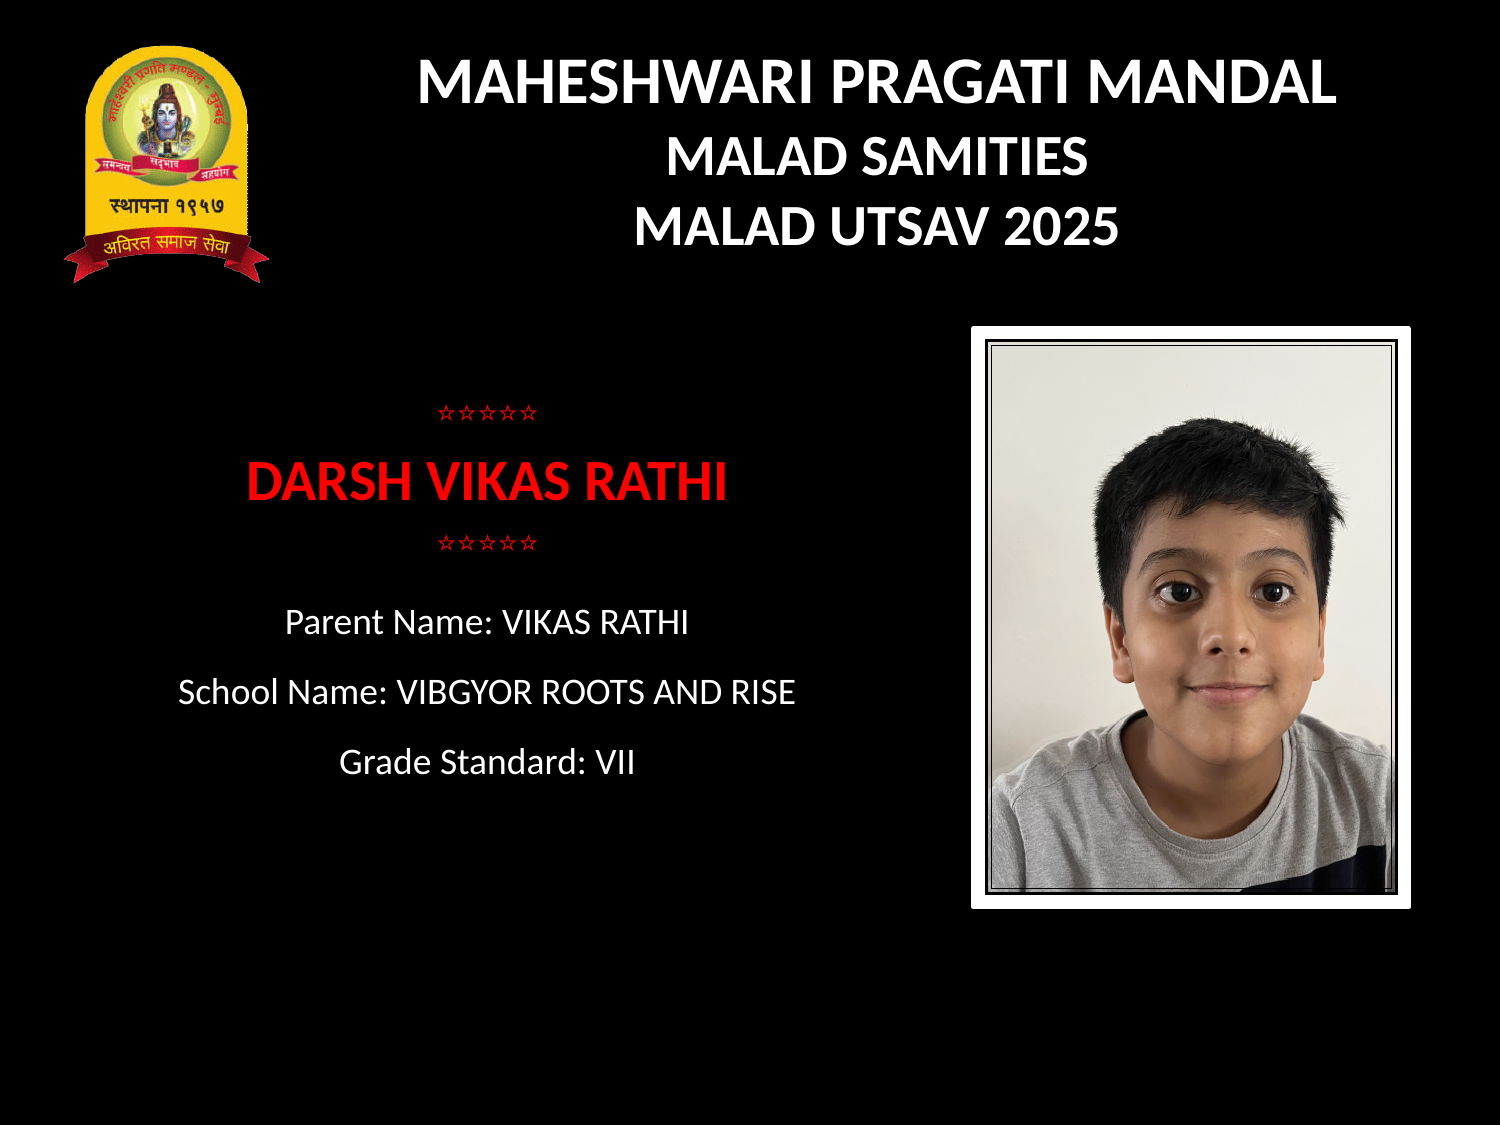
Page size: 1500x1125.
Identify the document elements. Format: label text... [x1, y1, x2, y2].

picture [29, 29, 297, 301]
text_box ⭐⭐⭐⭐⭐ DARSH VIKAS RATHI ⭐⭐⭐⭐⭐ Parent Name: VIKAS RATHI School Name: VIBGYOR ROOTS AND RISE Grade Standard: VII [74, 386, 900, 790]
text_box MAHESHWARI PRAGATI MANDAL MALAD SAMITIES MALAD UTSAV 2025 [401, 29, 1354, 265]
picture [974, 329, 1408, 907]
